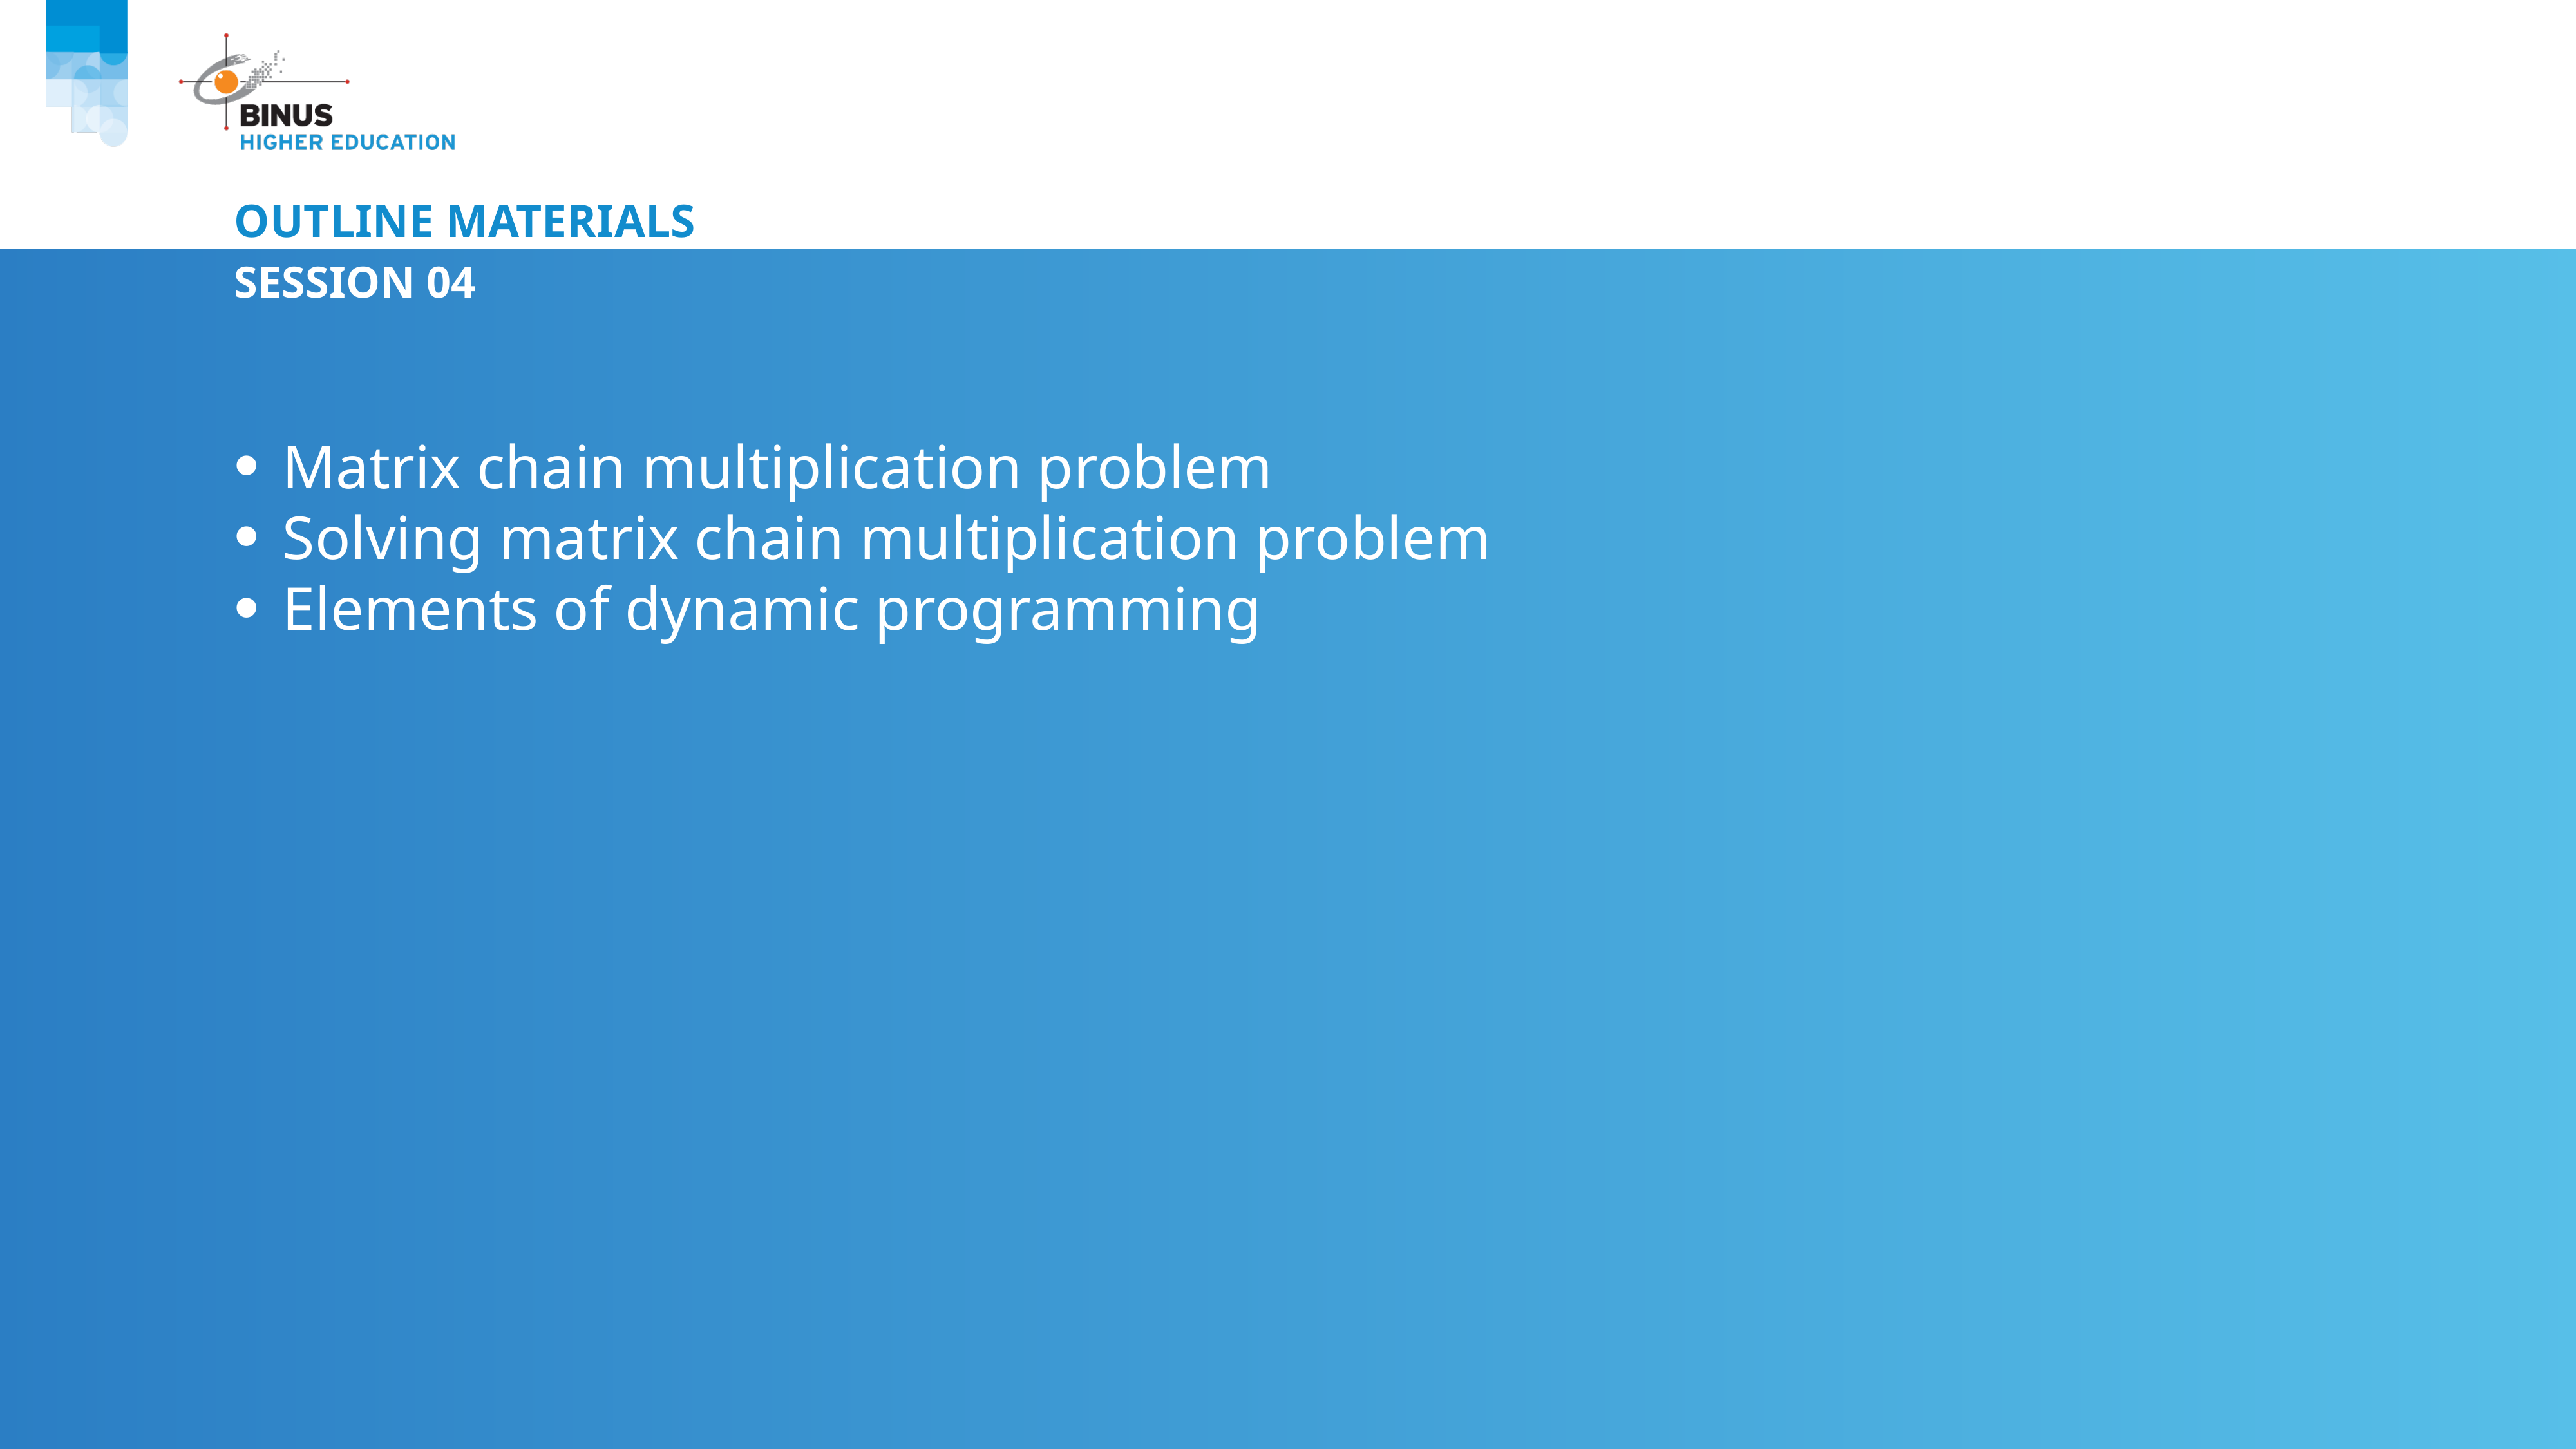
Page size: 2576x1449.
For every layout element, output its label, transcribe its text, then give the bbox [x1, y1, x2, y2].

list Session 04 [228, 255, 1262, 341]
title Outline Materials [228, 197, 1784, 252]
picture [46, 0, 455, 154]
list Matrix chain multiplication problem Solving matrix chain multiplication problem Elements of dynamic programming [228, 423, 2349, 1252]
